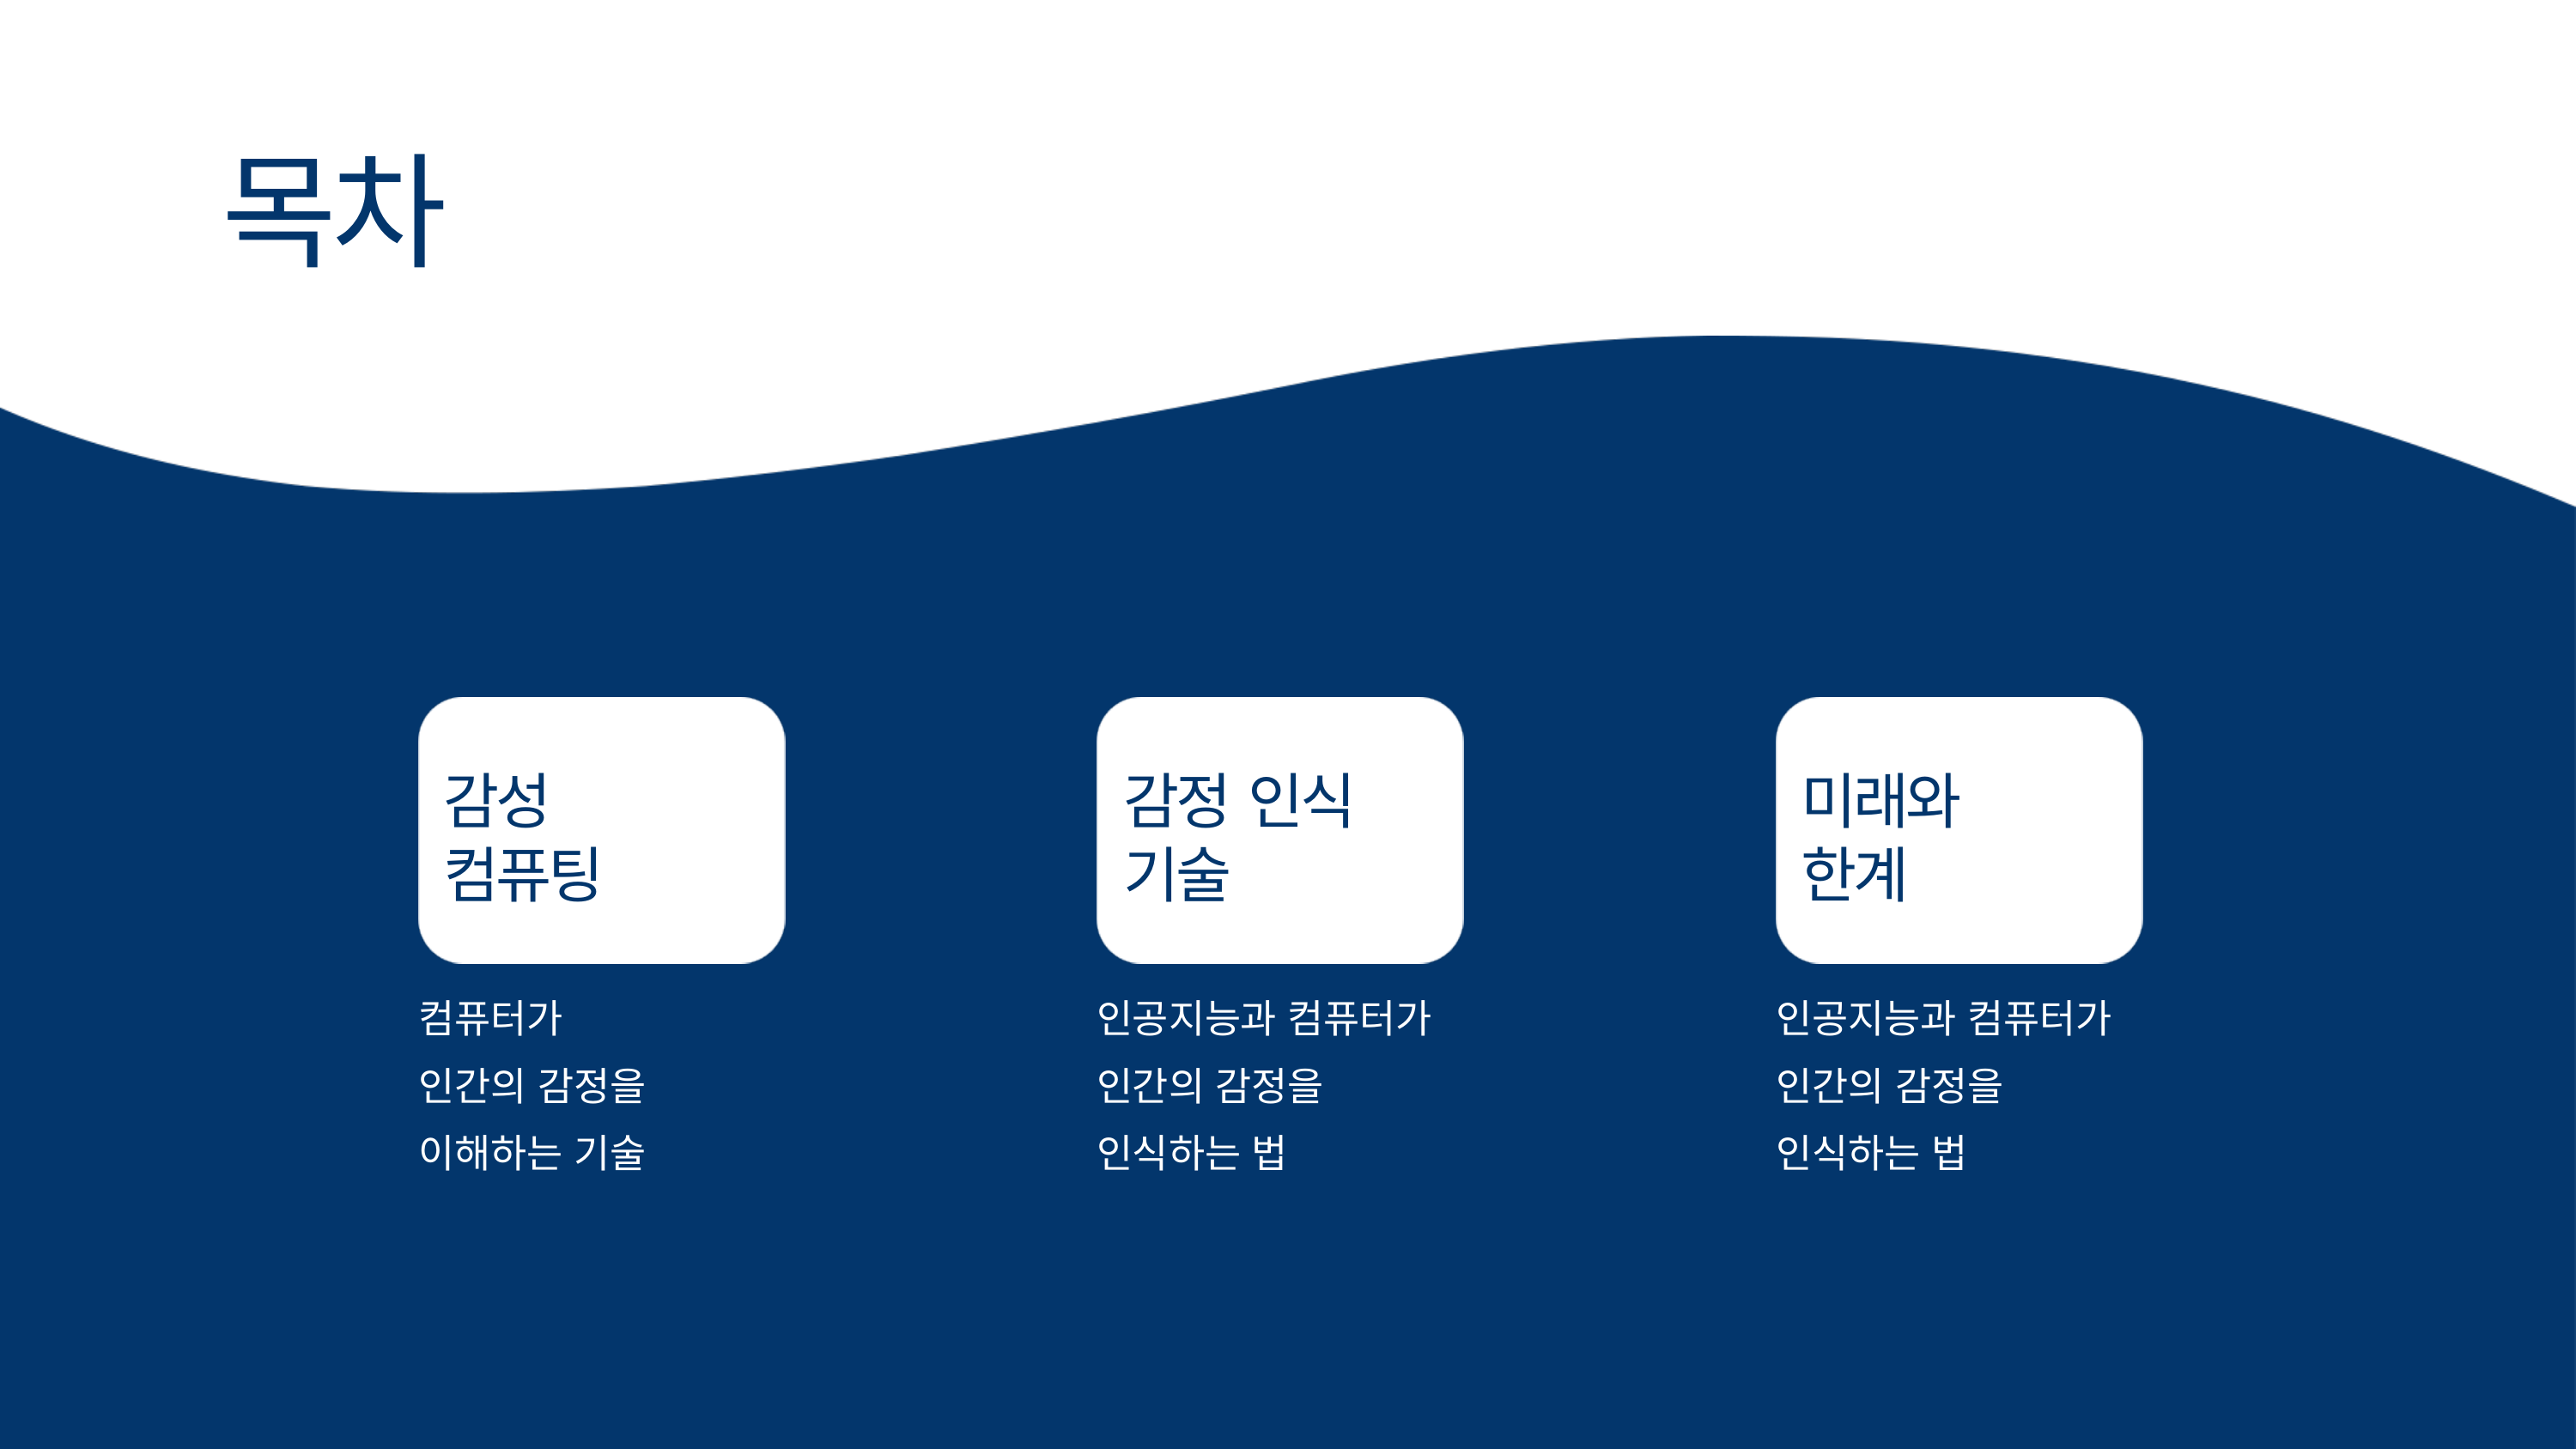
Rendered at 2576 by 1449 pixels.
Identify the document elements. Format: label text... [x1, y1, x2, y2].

text_box 목차 [222, 119, 982, 295]
picture [0, 336, 2576, 1449]
